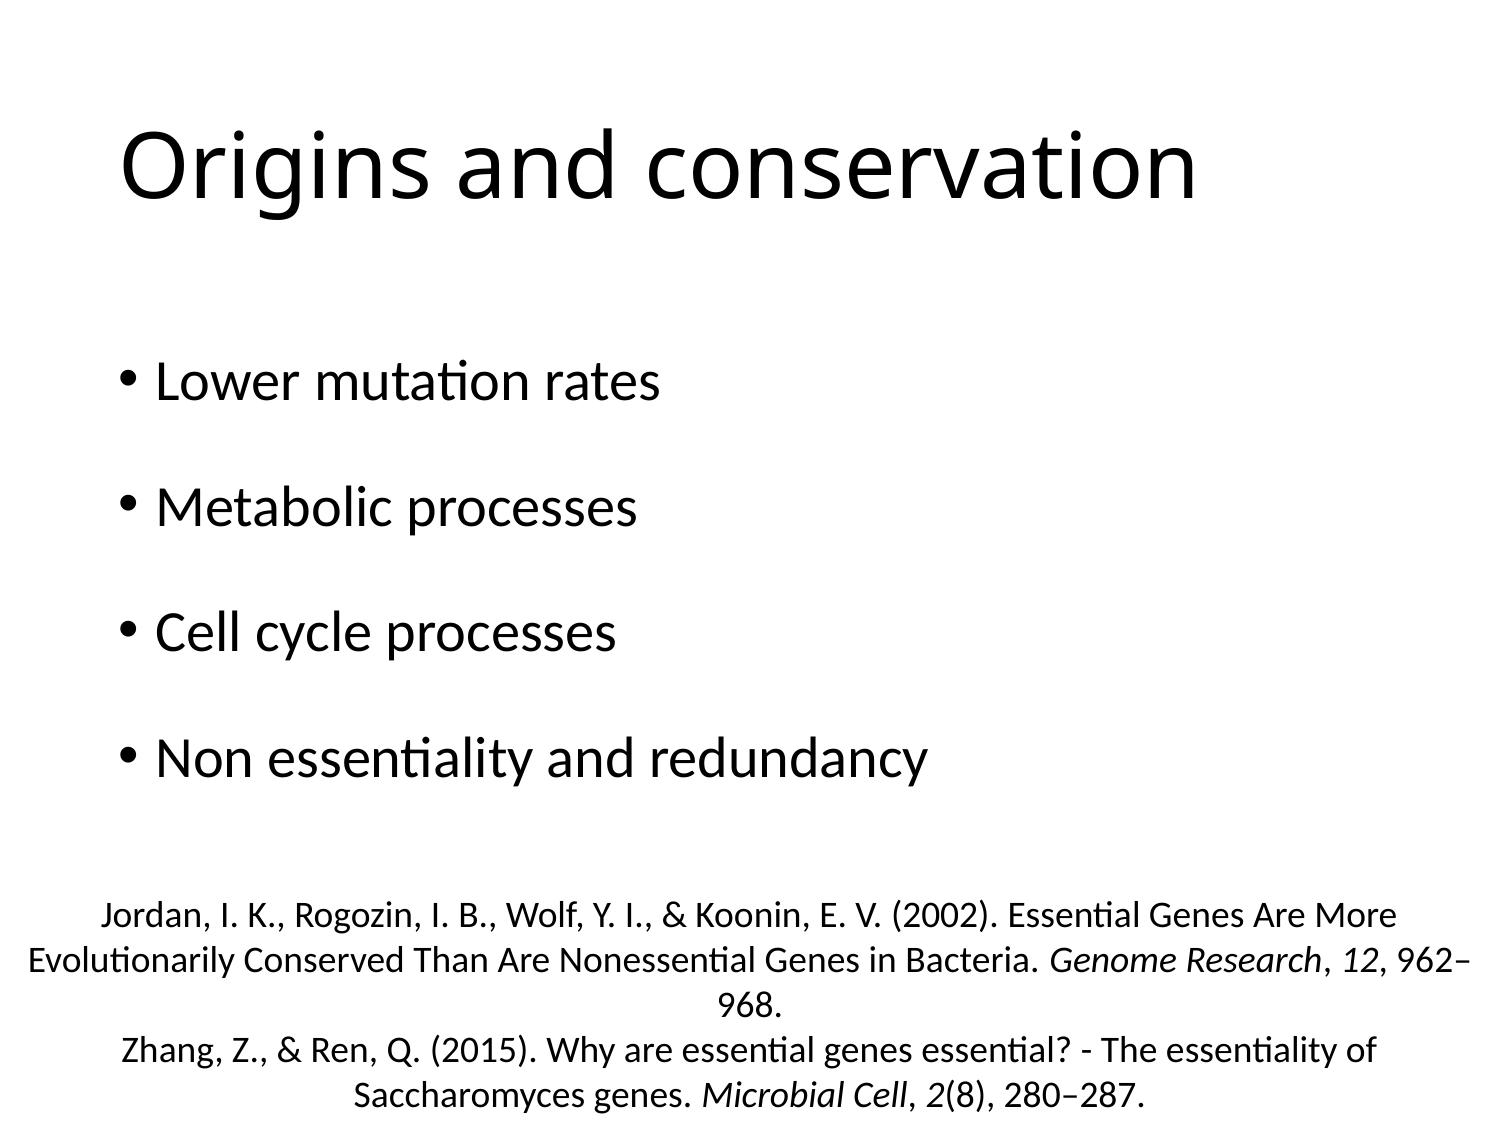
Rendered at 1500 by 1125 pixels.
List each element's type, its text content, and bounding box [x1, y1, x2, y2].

title Origins and conservation [103, 59, 1397, 278]
list Lower mutation rates Metabolic processes Cell cycle processes Non essentiality and redundancy [103, 299, 1397, 882]
text_box Jordan, I. K., Rogozin, I. B., Wolf, Y. I., & Koonin, E. V. (2002). Essential Genes Are More Evolutionarily Conserved Than Are Nonessential Genes in Bacteria. Genome Research, 12, 962–968. Zhang, Z., & Ren, Q. (2015). Why are essential genes essential? - The essentiality of Saccharomyces genes. Microbial Cell, 2(8), 280–287. [0, 882, 1500, 1123]
